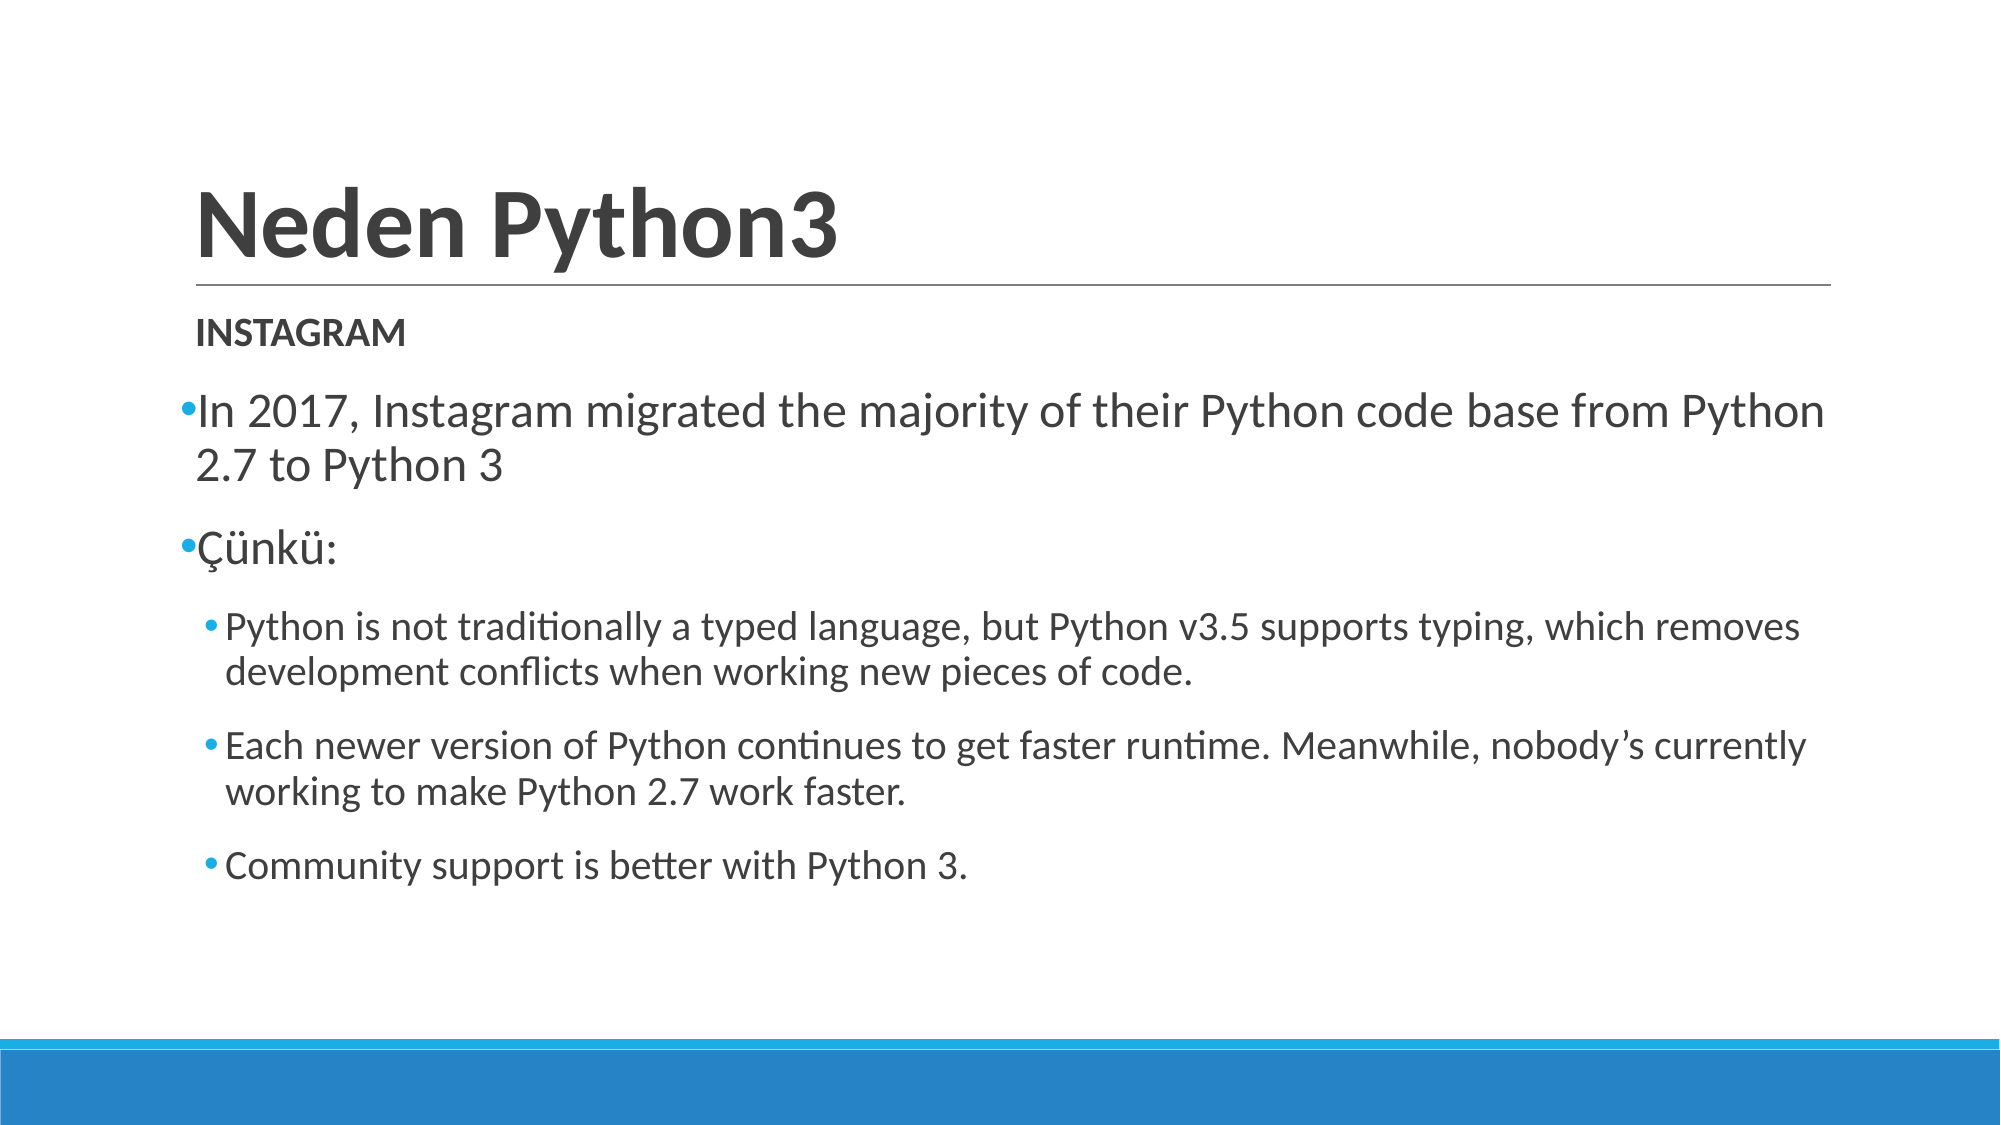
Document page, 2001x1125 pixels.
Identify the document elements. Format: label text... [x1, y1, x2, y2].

title Neden Python3 [180, 47, 1830, 285]
list INSTAGRAM In 2017, Instagram migrated the majority of their Python code base from Python 2.7 to Python 3 Çünkü: Python is not traditionally a typed language, but Python v3.5 supports typing, which removes development conflicts when working new pieces of code. Each newer version of Python continues to get faster runtime. Meanwhile, nobody’s currently working to make Python 2.7 work faster. Community support is better with Python 3. [180, 302, 1830, 963]
